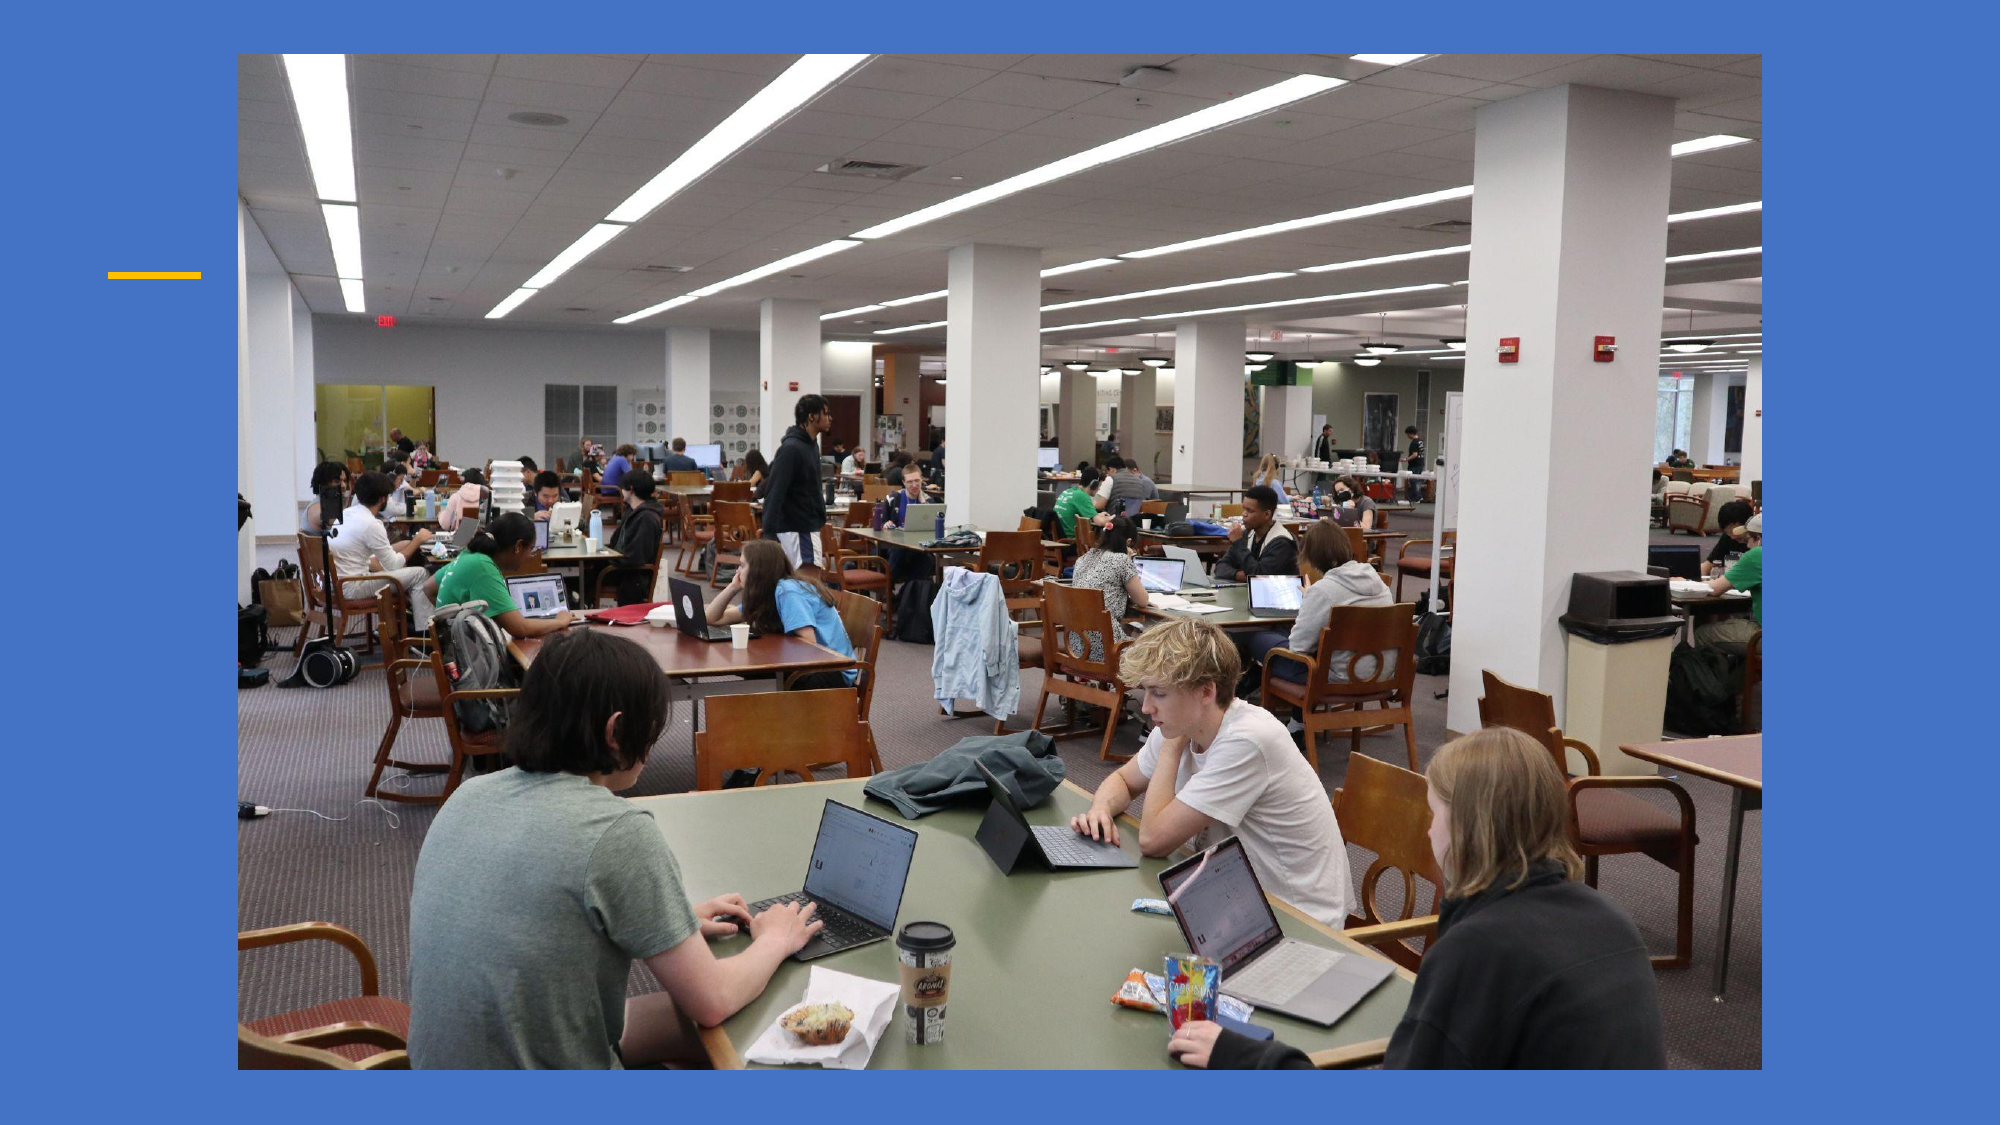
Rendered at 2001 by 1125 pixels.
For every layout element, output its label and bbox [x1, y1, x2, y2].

picture [238, 54, 1762, 1070]
